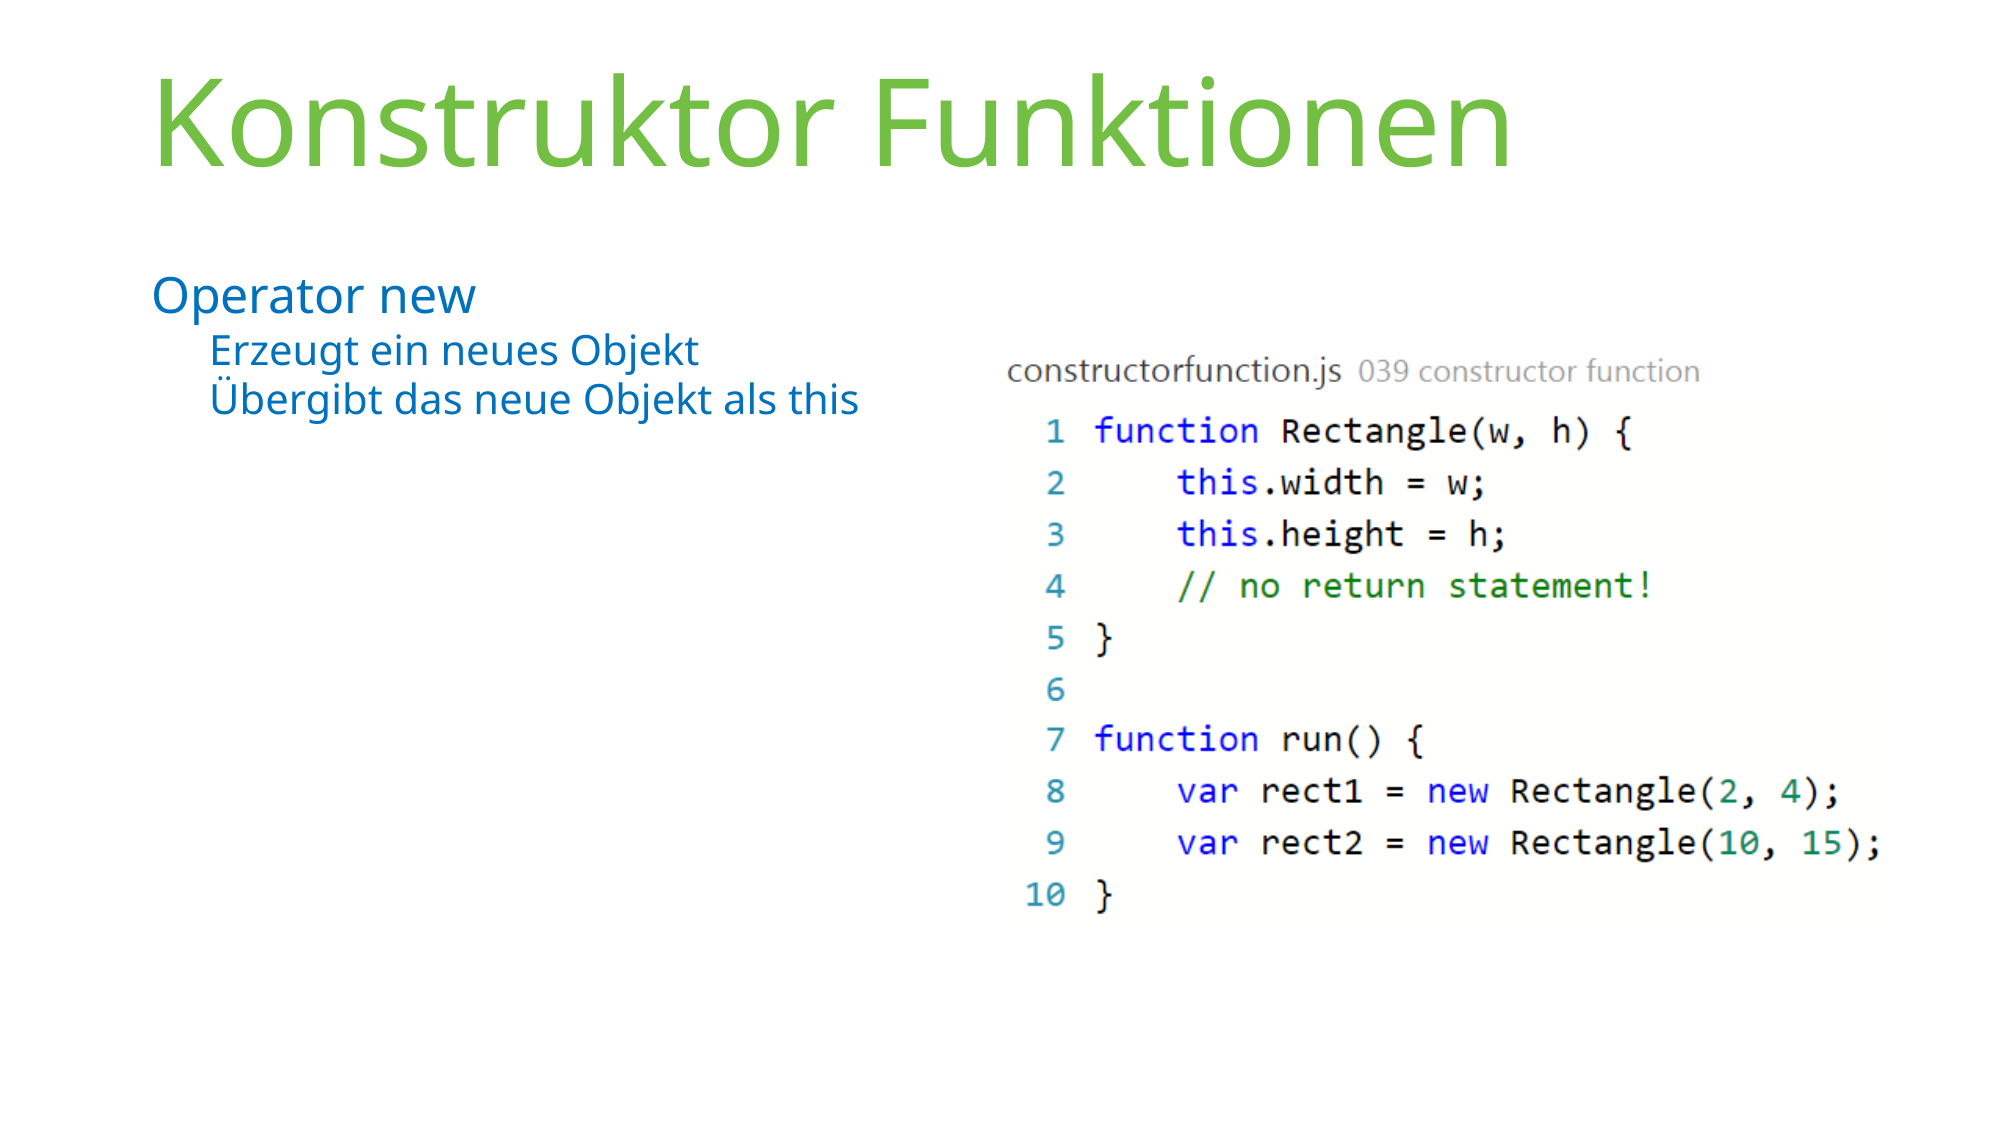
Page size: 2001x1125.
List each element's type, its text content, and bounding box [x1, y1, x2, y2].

list Operator new Erzeugt ein neues Objekt Übergibt das neue Objekt als this [149, 263, 1945, 1125]
picture [999, 346, 1893, 925]
title Konstruktor Funktionen [149, 42, 1945, 192]
